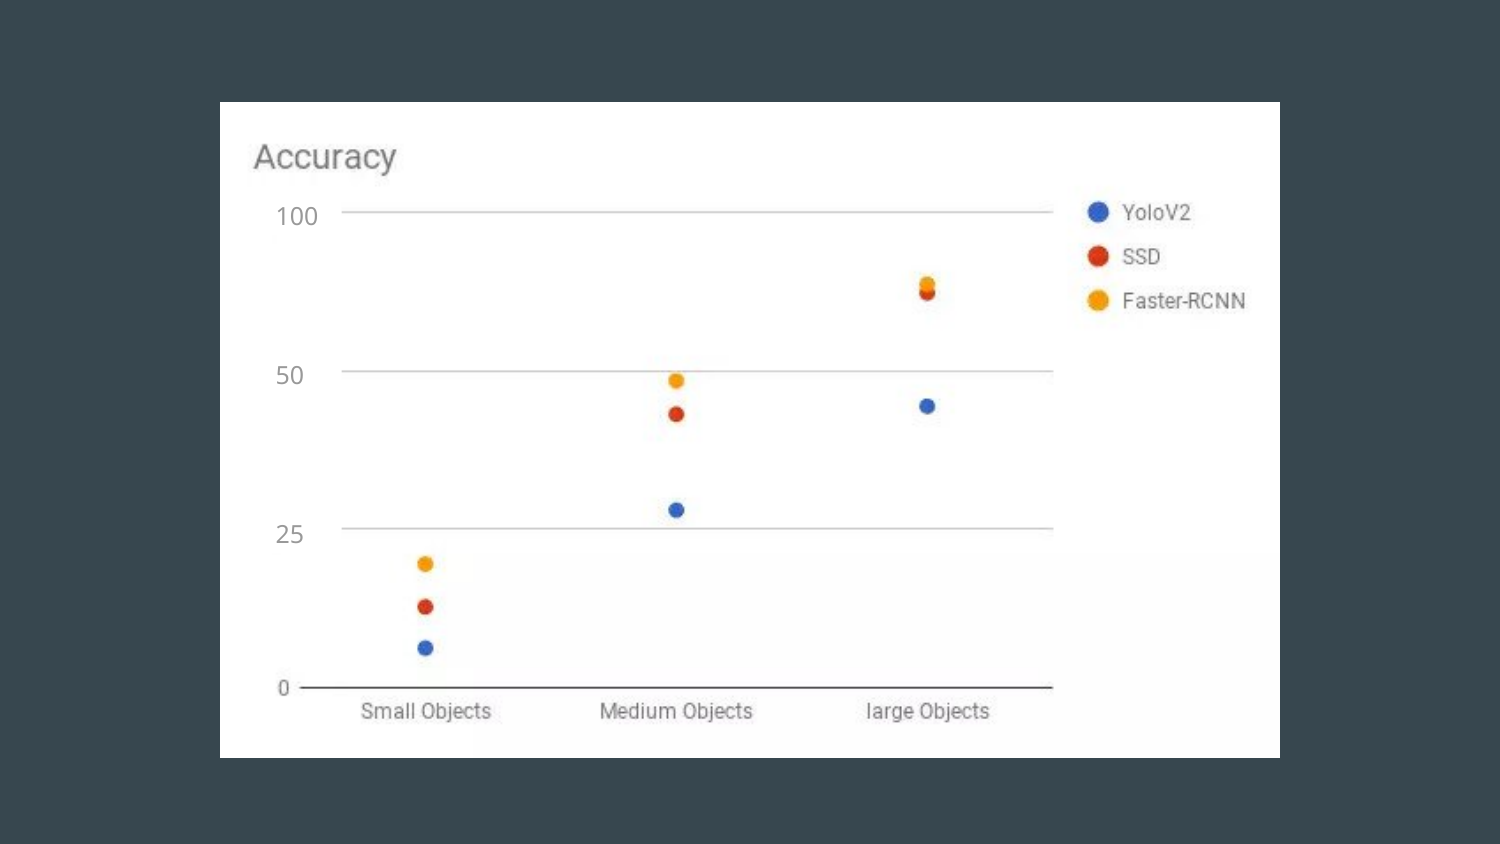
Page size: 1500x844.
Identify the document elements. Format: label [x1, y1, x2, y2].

picture [220, 102, 1280, 758]
